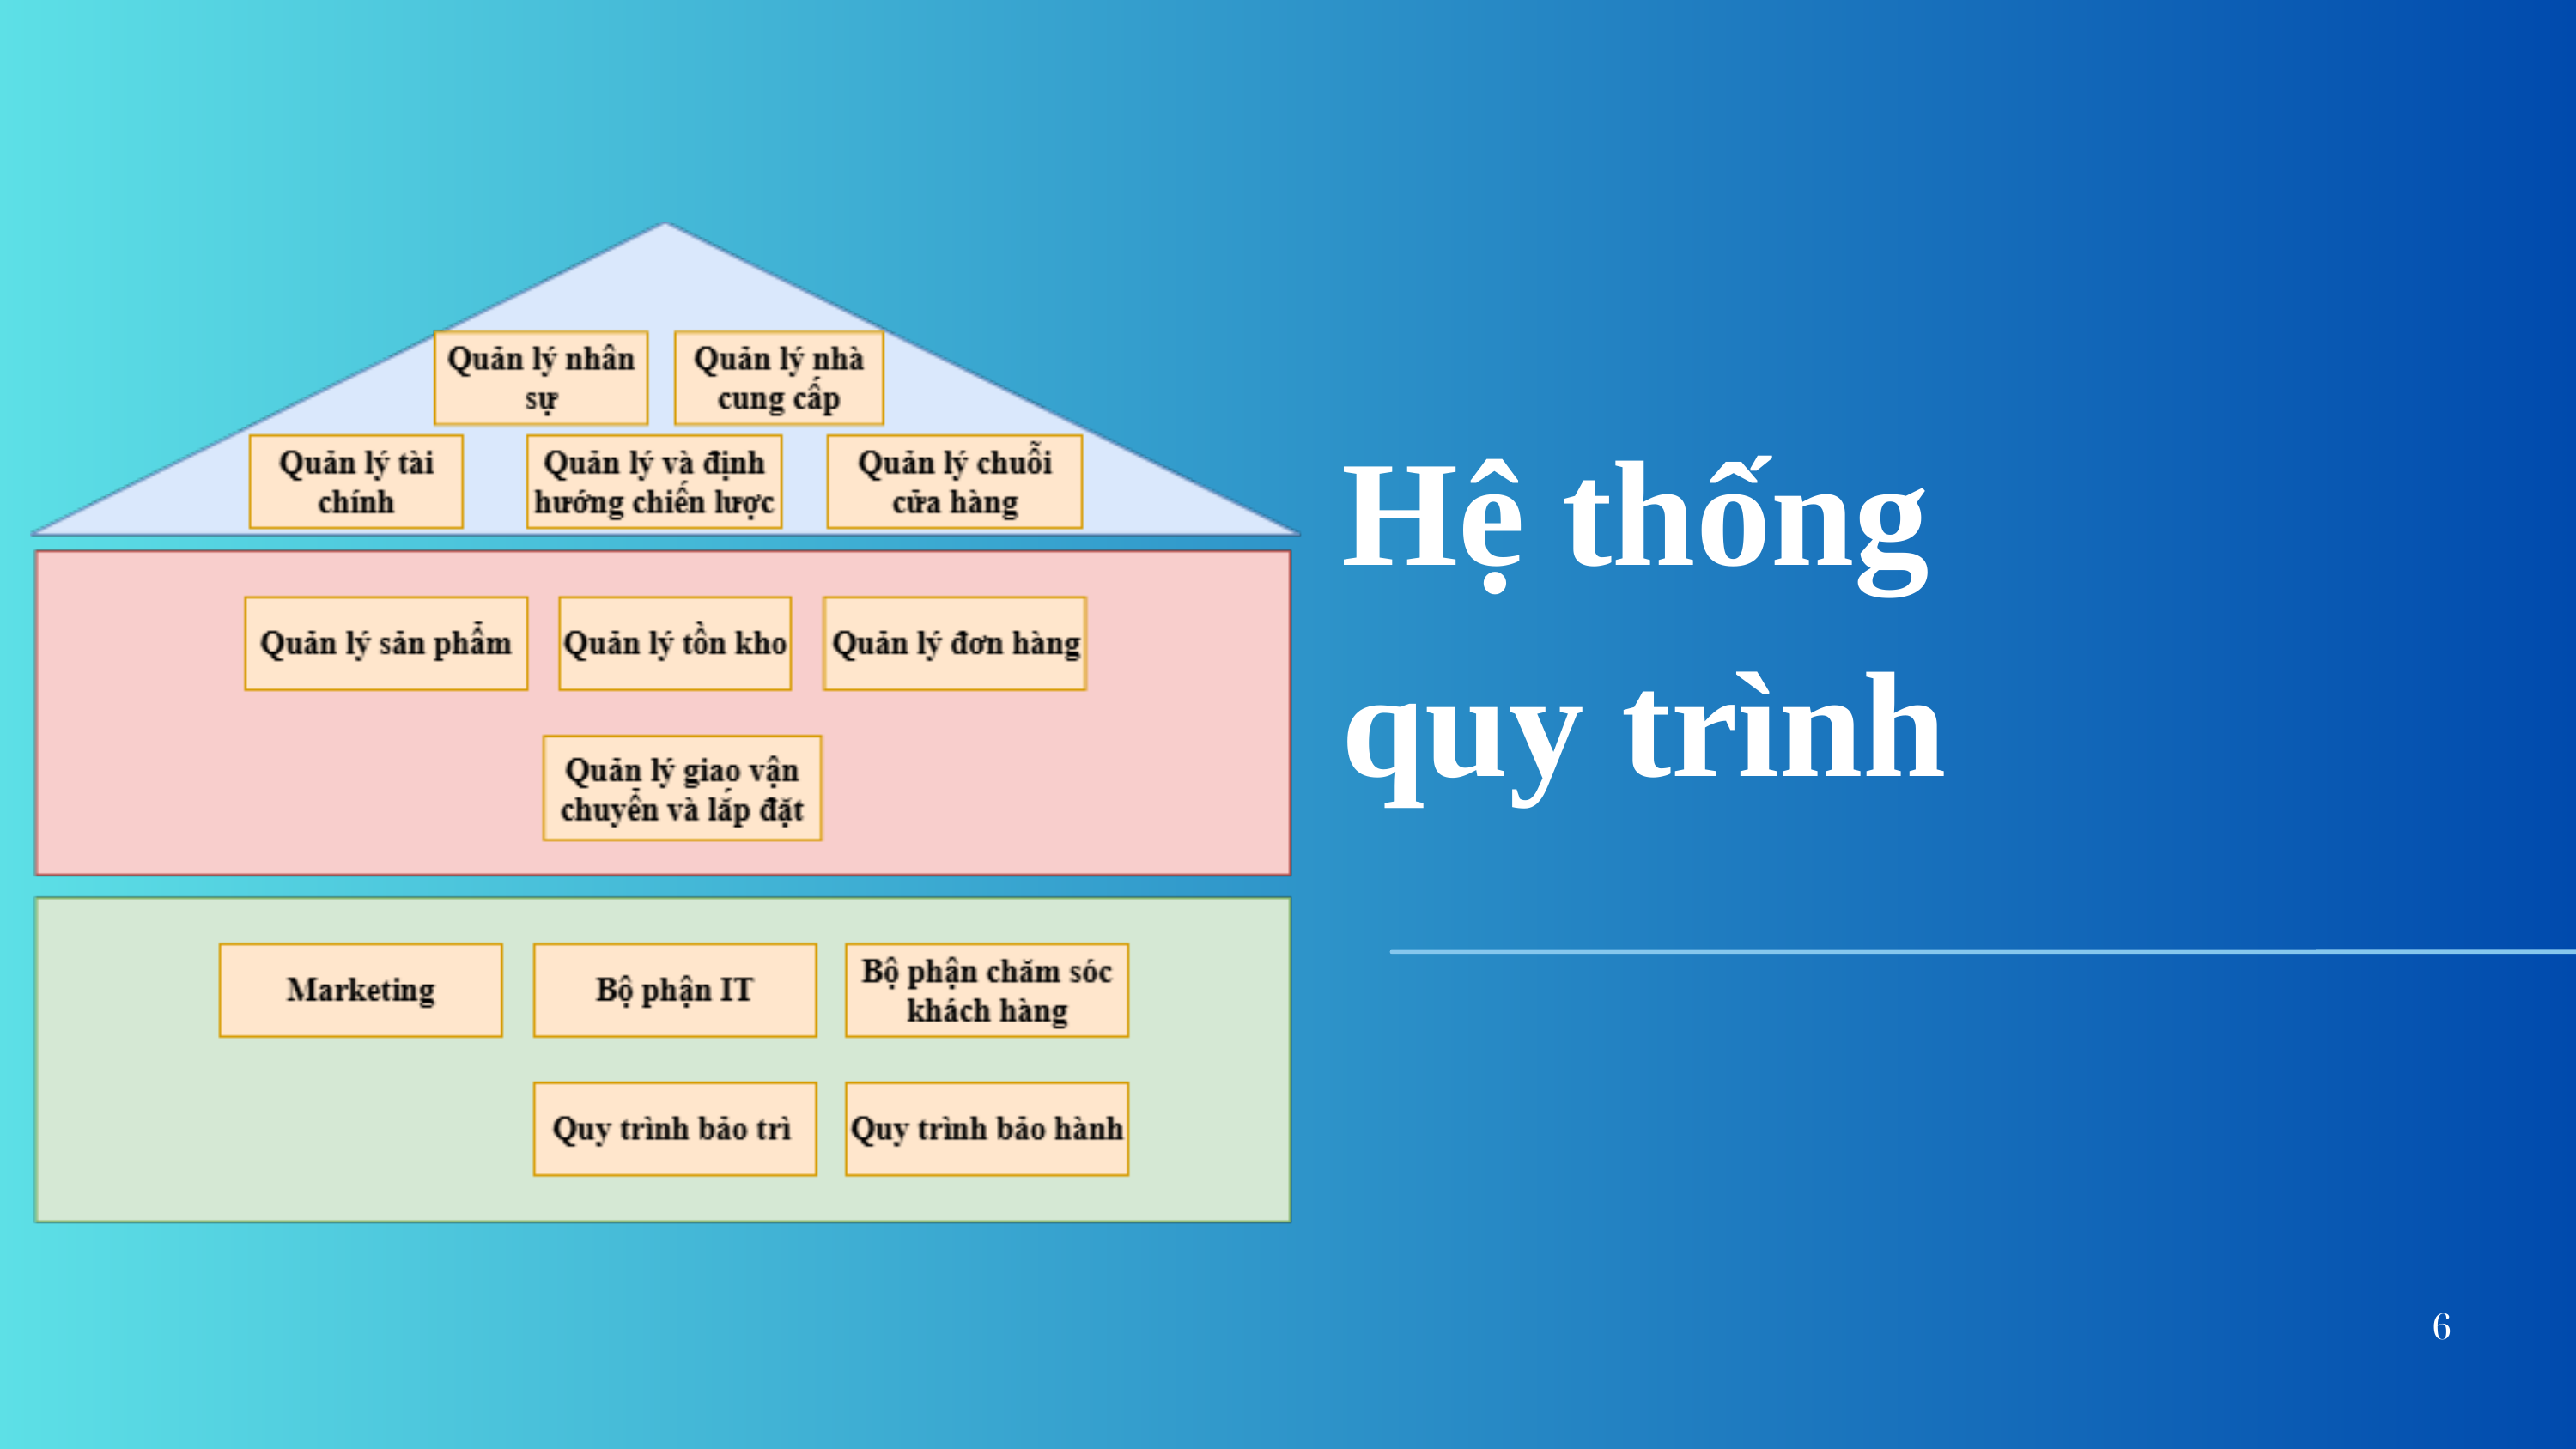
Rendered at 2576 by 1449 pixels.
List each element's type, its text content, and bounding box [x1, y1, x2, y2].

text_box Hệ thống quy trình [1341, 385, 2115, 806]
text_box 6 [2431, 1296, 2452, 1348]
text_box [30, 222, 1303, 1226]
